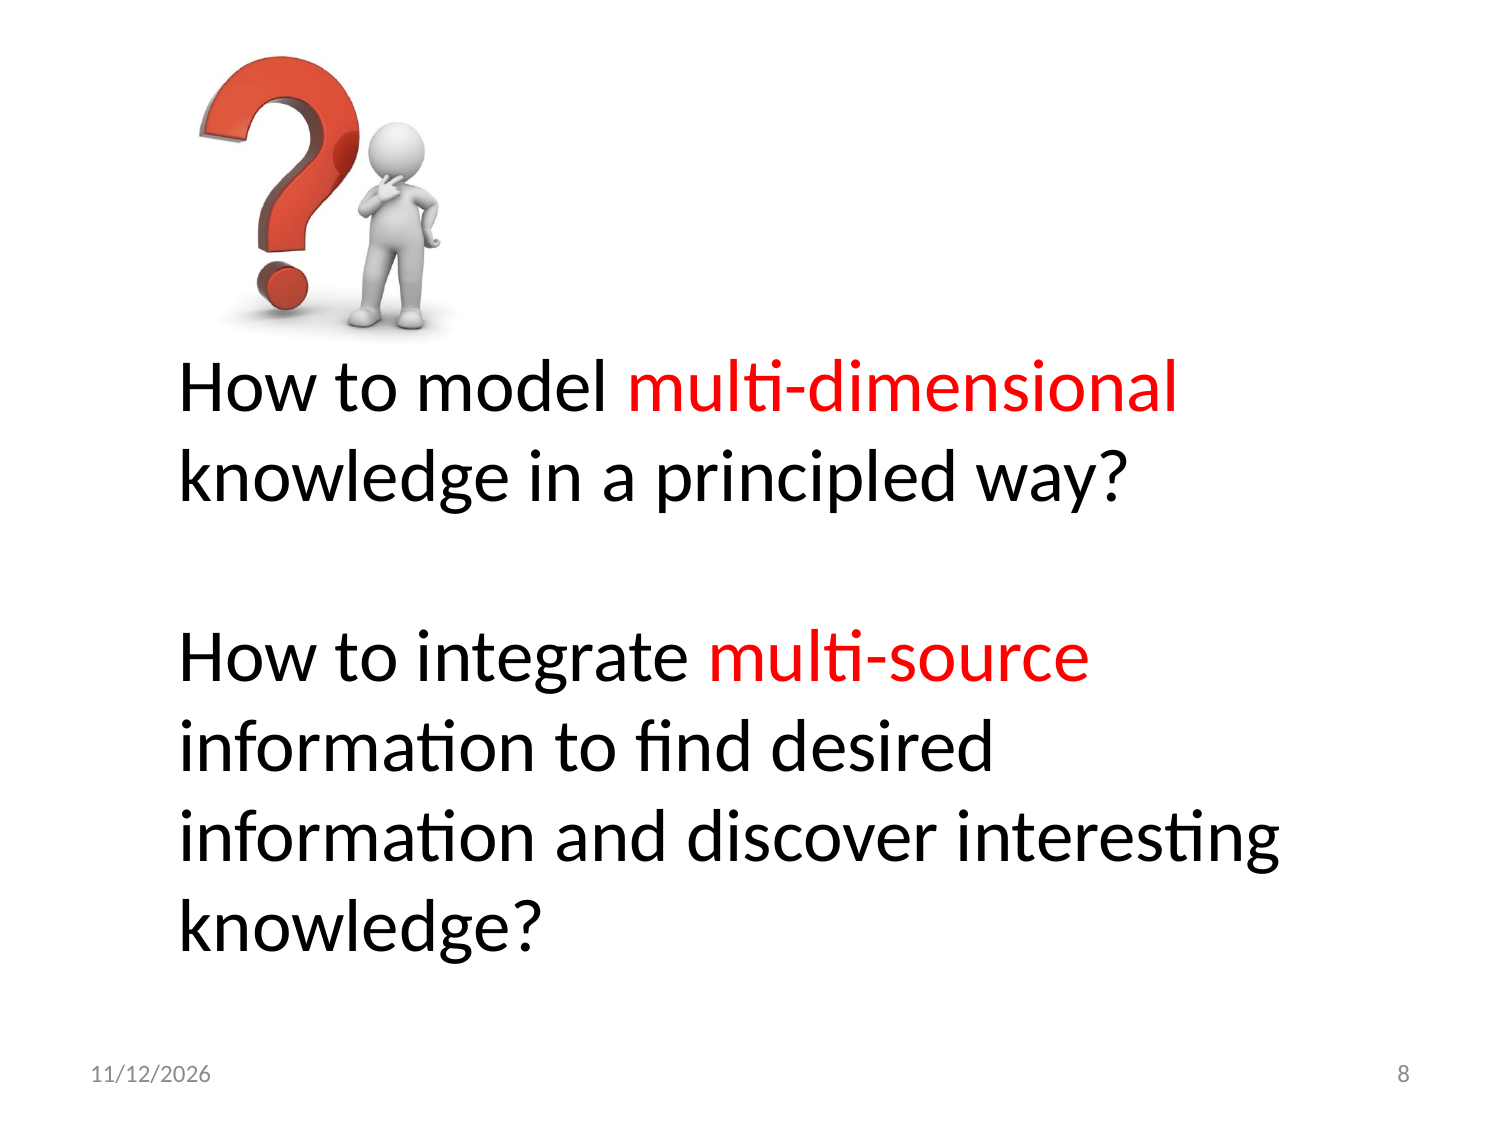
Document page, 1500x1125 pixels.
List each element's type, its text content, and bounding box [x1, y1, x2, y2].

slide_number 8 [1074, 1042, 1425, 1103]
picture [163, 31, 498, 366]
text_box How to model multi-dimensional knowledge in a principled way? How to integrate multi-source information to find desired information and discover interesting knowledge? [163, 329, 1376, 974]
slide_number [75, 1042, 425, 1103]
